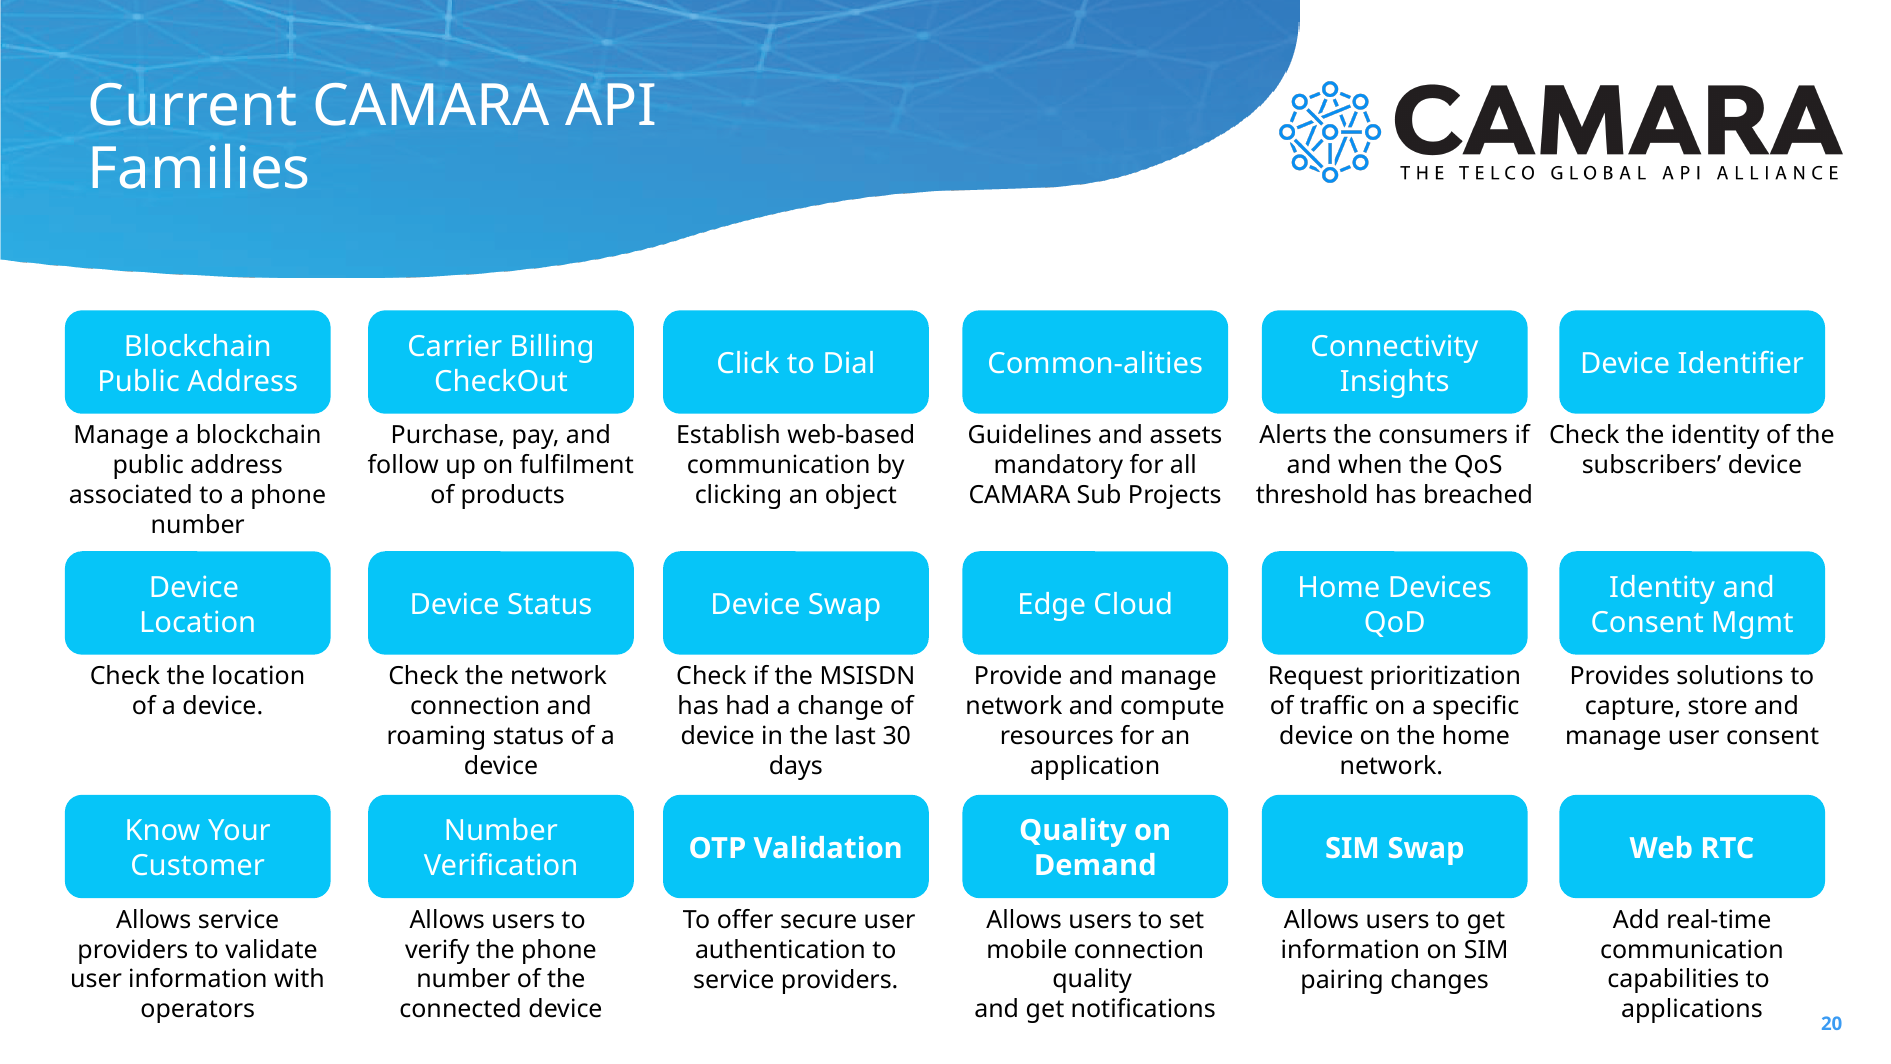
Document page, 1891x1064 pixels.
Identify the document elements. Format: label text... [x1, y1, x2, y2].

title Current CAMARA API Families [72, 67, 1869, 197]
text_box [929, 310, 1262, 1033]
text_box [631, 310, 961, 1003]
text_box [1527, 310, 1857, 1033]
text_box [339, 310, 663, 1033]
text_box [1230, 310, 1559, 1003]
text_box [25, 301, 371, 1033]
picture [0, 0, 1300, 278]
